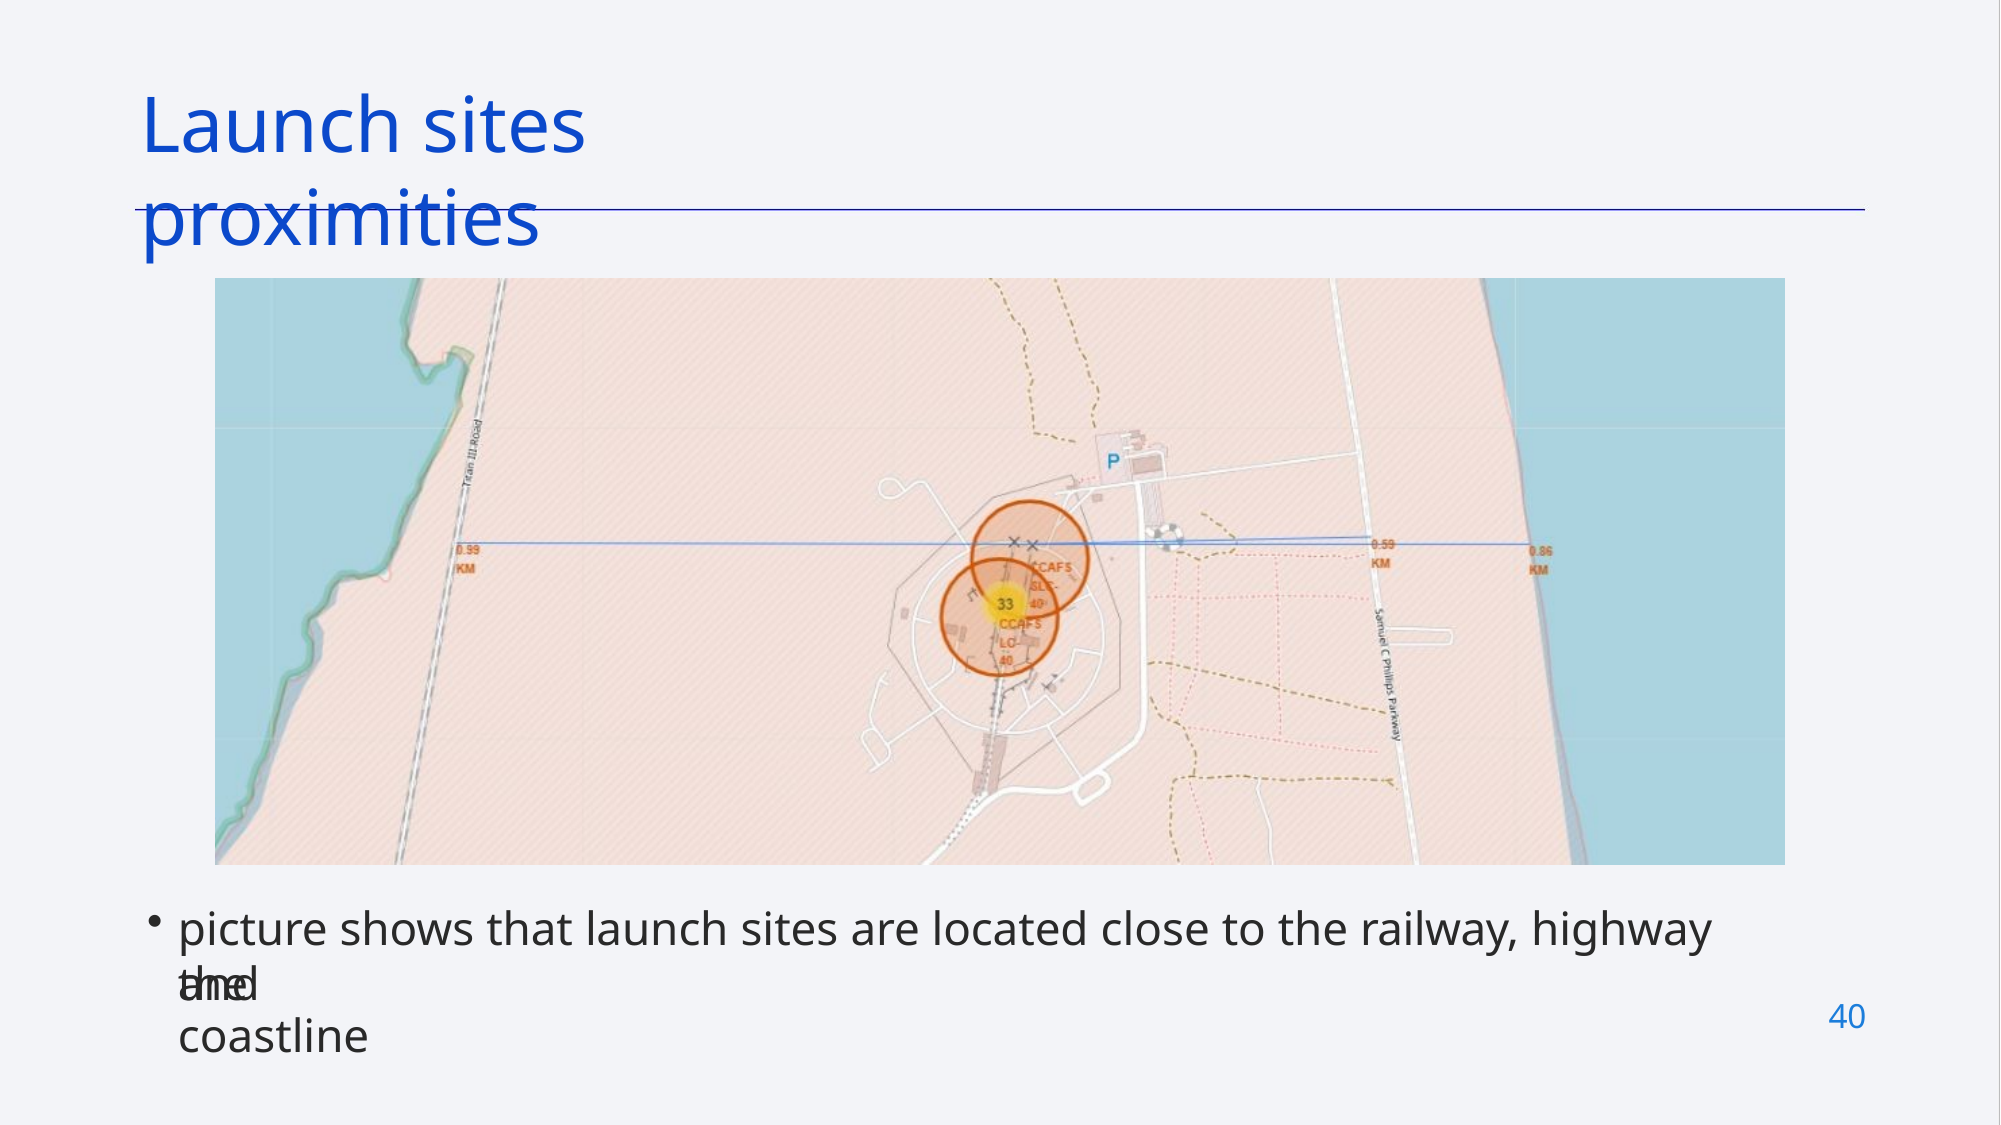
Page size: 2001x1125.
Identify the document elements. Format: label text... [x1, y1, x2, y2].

picture [0, 0, 2000, 1125]
title Launch sites proximities [138, 73, 965, 264]
text_box the coastline [175, 956, 437, 1063]
text_box picture shows that launch sites are located close to the railway, highway and [145, 897, 1724, 1010]
slide_number 40 [1822, 1001, 1872, 1125]
